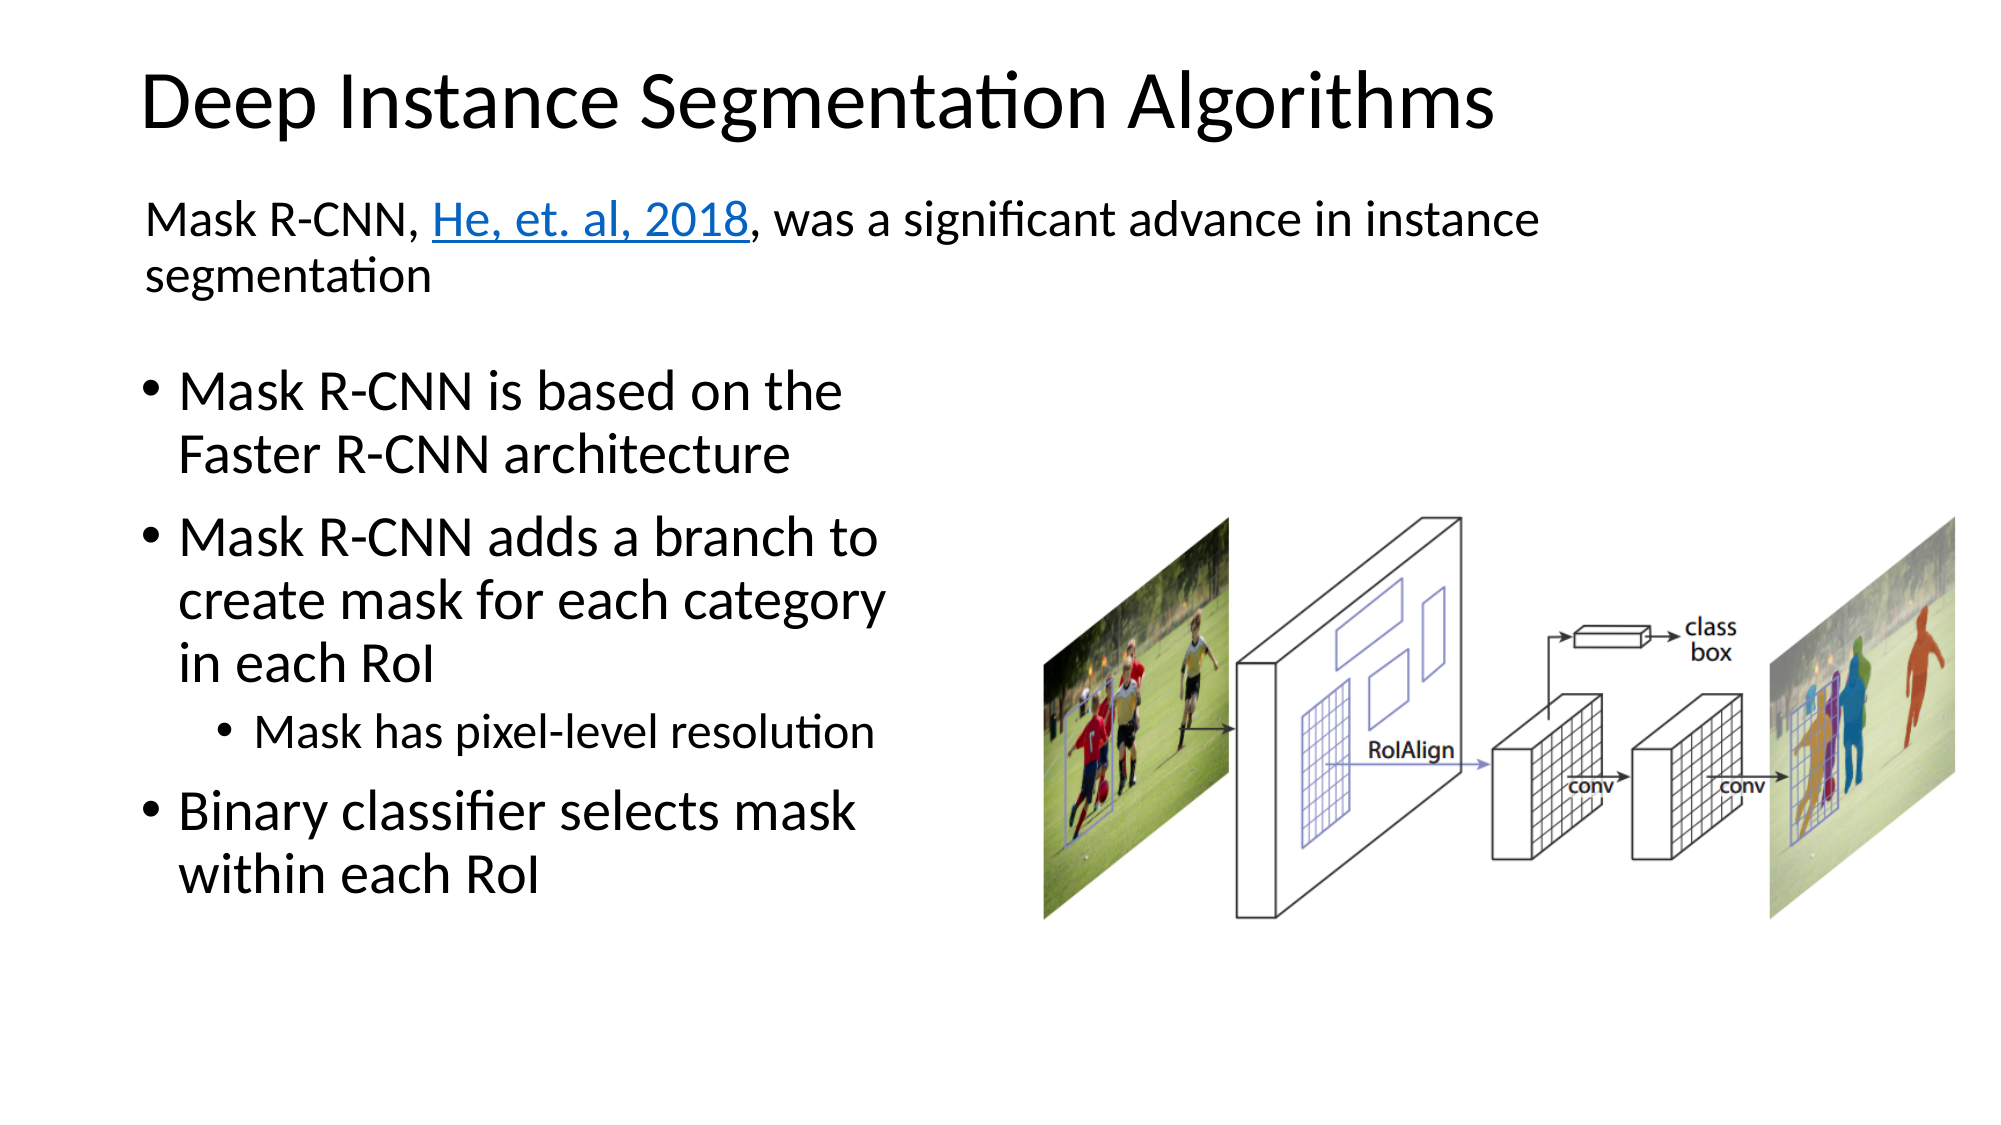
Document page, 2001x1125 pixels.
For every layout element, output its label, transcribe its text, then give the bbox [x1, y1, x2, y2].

list Mask R-CNN, He, et. al, 2018, was a significant advance in instance segmentation [129, 184, 1855, 313]
text_box Mask R-CNN is based on the Faster R-CNN architecture Mask R-CNN adds a branch to create mask for each category in each RoI Mask has pixel-level resolution Binary classifier selects mask within each RoI [125, 352, 932, 1042]
title Deep Instance Segmentation Algorithms [125, 29, 1851, 173]
picture [1031, 509, 1969, 932]
